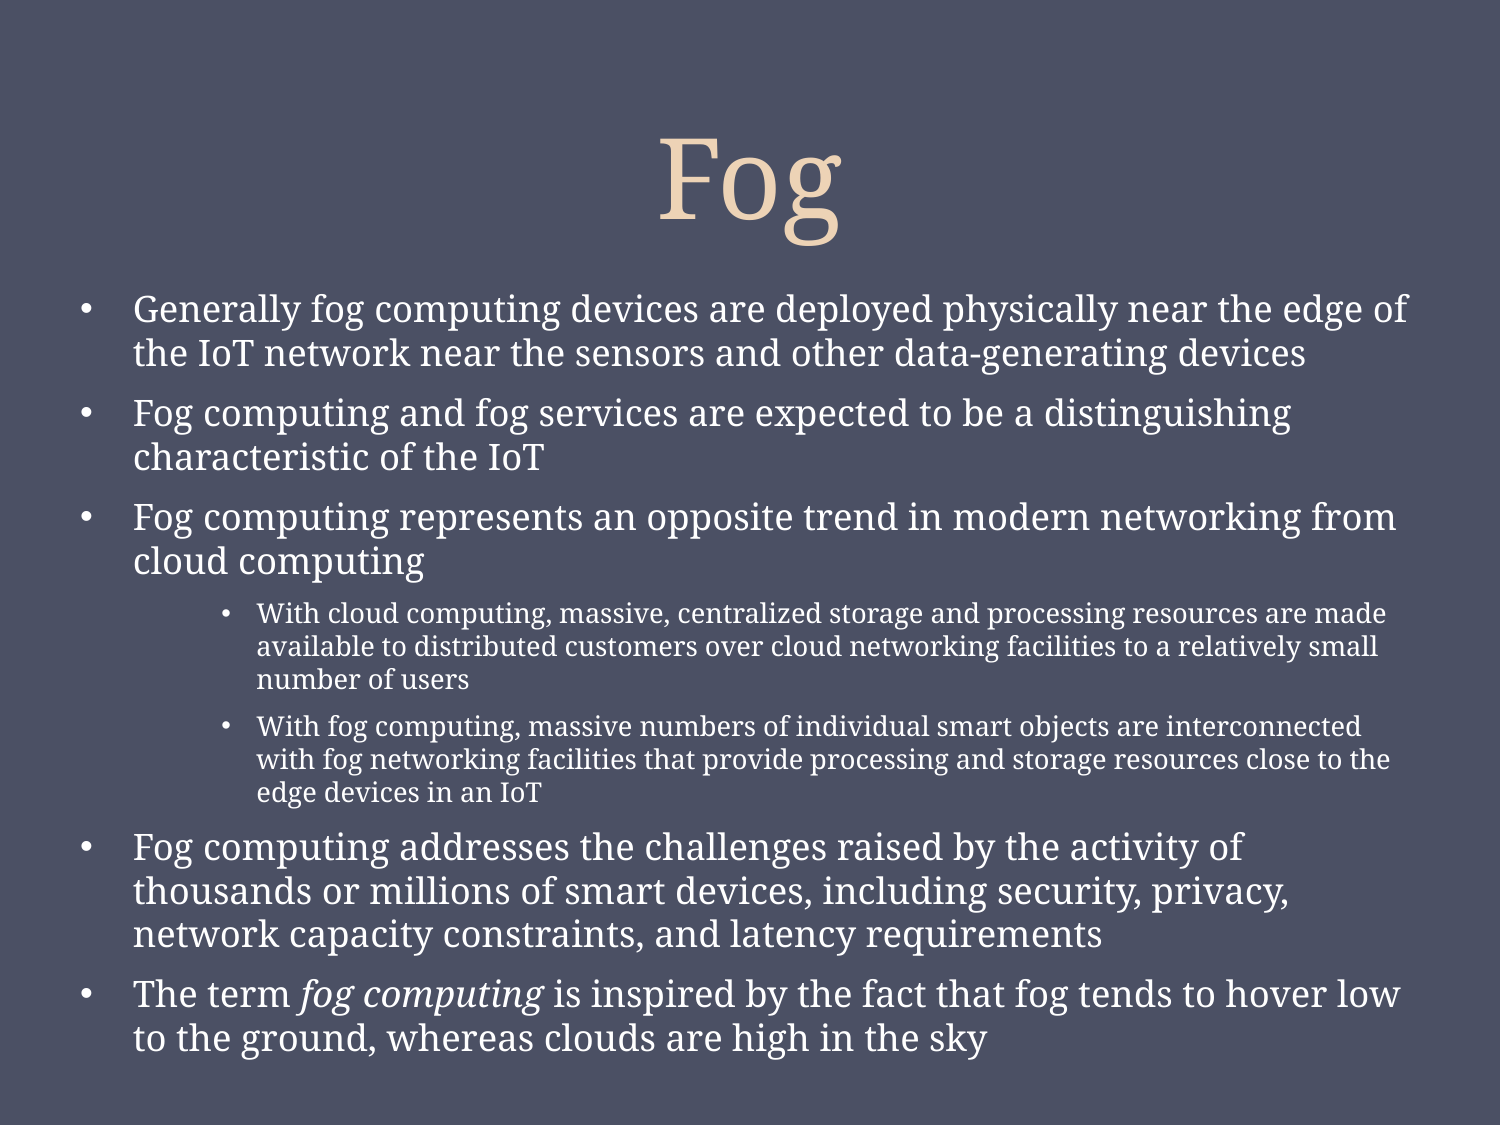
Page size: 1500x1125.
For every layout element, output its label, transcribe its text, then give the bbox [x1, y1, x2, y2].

list Generally fog computing devices are deployed physically near the edge of the IoT network near the sensors and other data-generating devices Fog computing and fog services are expected to be a distinguishing characteristic of the IoT Fog computing represents an opposite trend in modern networking from cloud computing With cloud computing, massive, centralized storage and processing resources are made available to distributed customers over cloud networking facilities to a relatively small number of users With fog computing, massive numbers of individual smart objects are interconnected with fog networking facilities that provide processing and storage resources close to the edge devices in an IoT Fog computing addresses the challenges raised by the activity of thousands or millions of smart devices, including security, privacy, network capacity constraints, and latency requirements The term fog computing is inspired by the fact that fog tends to hover low to the ground, whereas clouds are high in the sky [64, 278, 1436, 1083]
title Fog [108, 74, 1392, 250]
